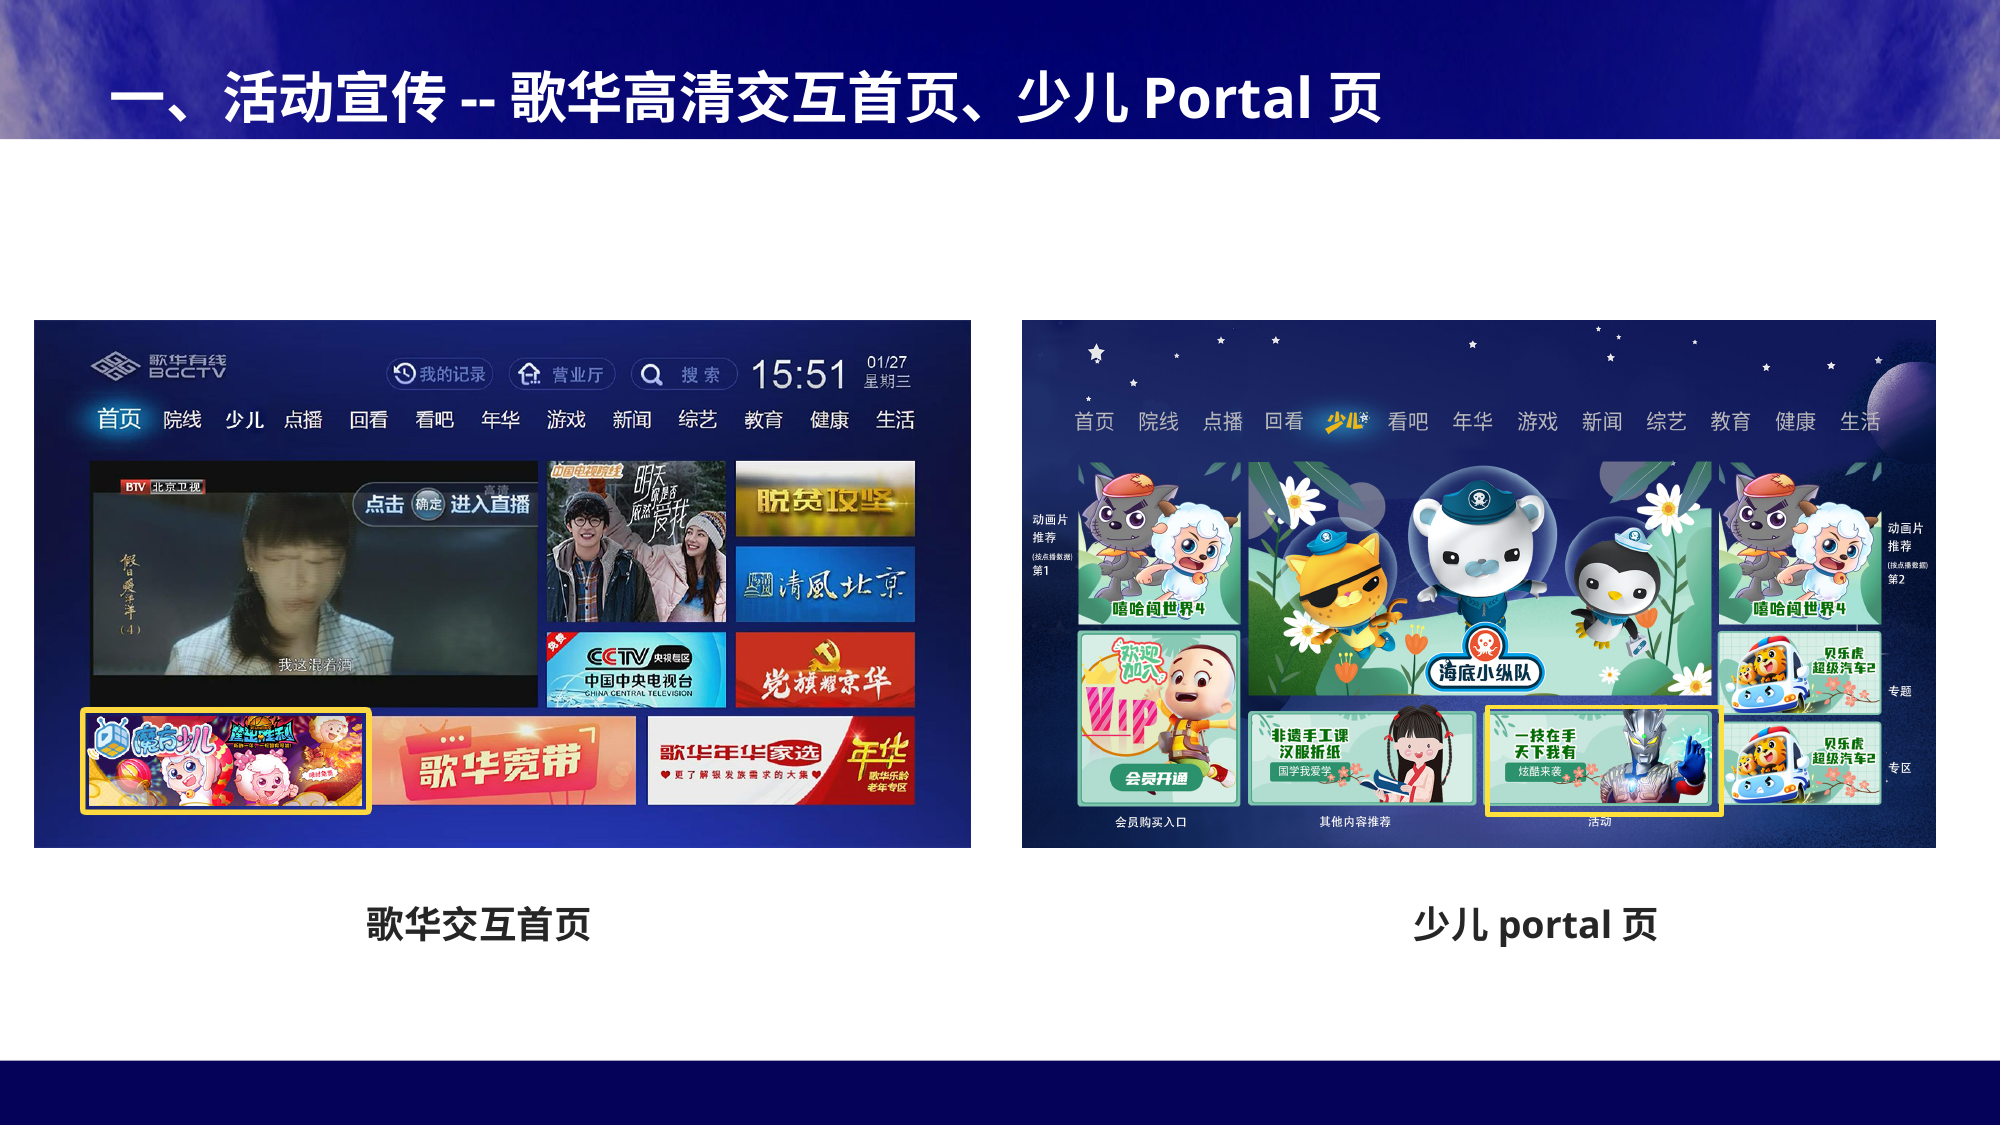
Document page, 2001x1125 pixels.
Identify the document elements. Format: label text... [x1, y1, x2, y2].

picture [0, 0, 2000, 1125]
text_box 一、活动宣传--歌华高清交互首页、少儿Portal页 [89, 51, 1404, 140]
text_box 少儿portal页 [1413, 878, 1744, 946]
text_box 歌华交互首页 [366, 878, 605, 947]
